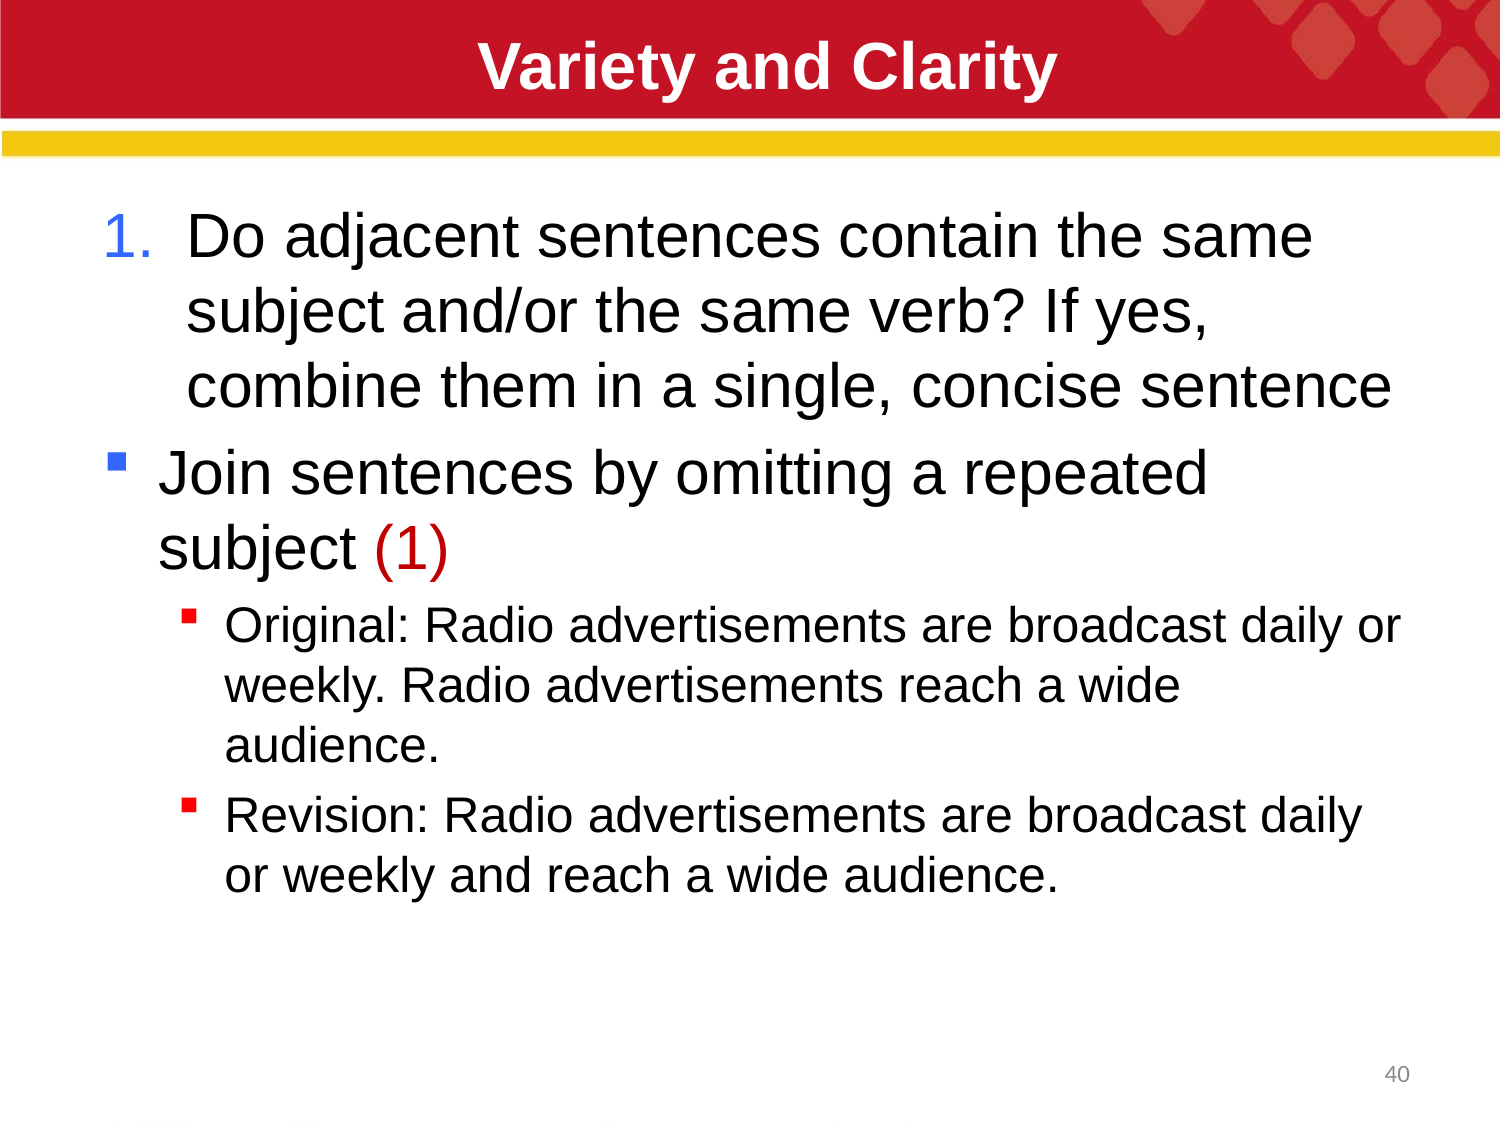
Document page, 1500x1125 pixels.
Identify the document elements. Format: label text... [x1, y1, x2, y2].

picture [0, 0, 1500, 1125]
title Variety and Clarity [75, 12, 1463, 113]
list Do adjacent sentences contain the same subject and/or the same verb? If yes, combine them in a single, concise sentence Join sentences by omitting a repeated subject (1) Original: Radio advertisements are broadcast daily or weekly. Radio advertisements reach a wide audience. Revision: Radio advertisements are broadcast daily or weekly and reach a wide audience. [87, 187, 1425, 1005]
slide_number 40 [1074, 1042, 1425, 1103]
